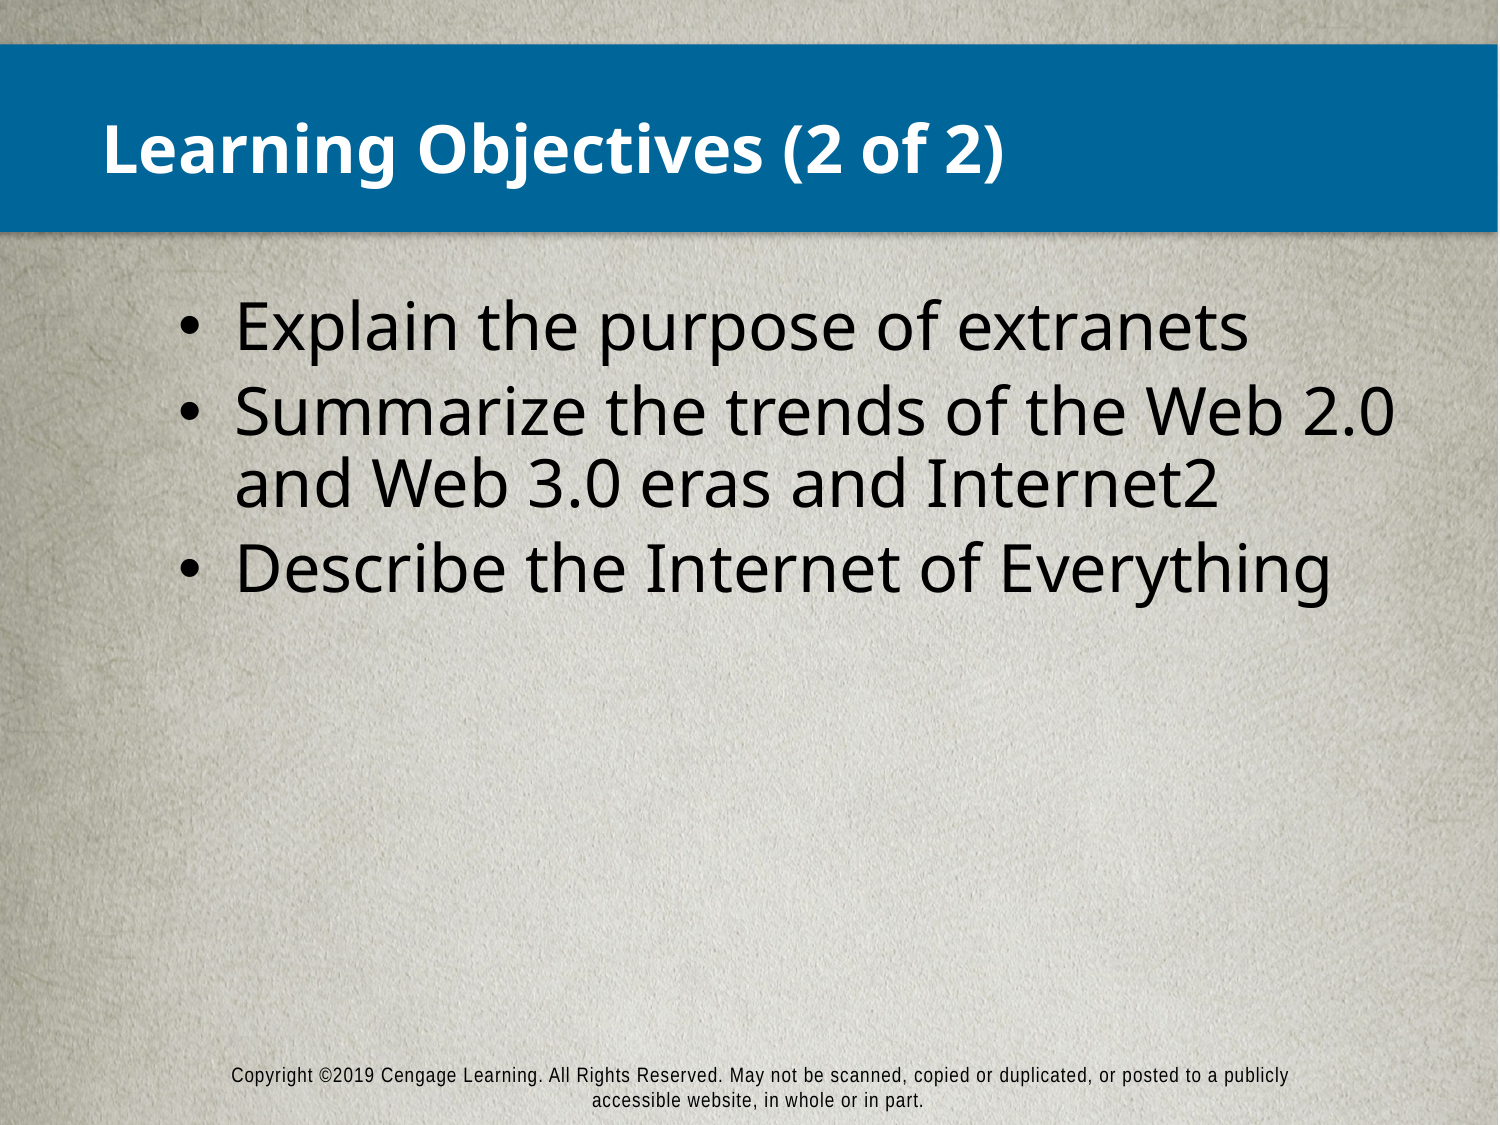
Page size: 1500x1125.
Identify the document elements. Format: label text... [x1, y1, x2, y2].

title Learning Objectives (2 of 2) [86, 75, 1437, 220]
list Explain the purpose of extranets Summarize the trends of the Web 2.0 and Web 3.0 eras and Internet2 Describe the Internet of Everything [163, 285, 1447, 945]
picture [0, 0, 1498, 44]
picture [0, 233, 1498, 1123]
